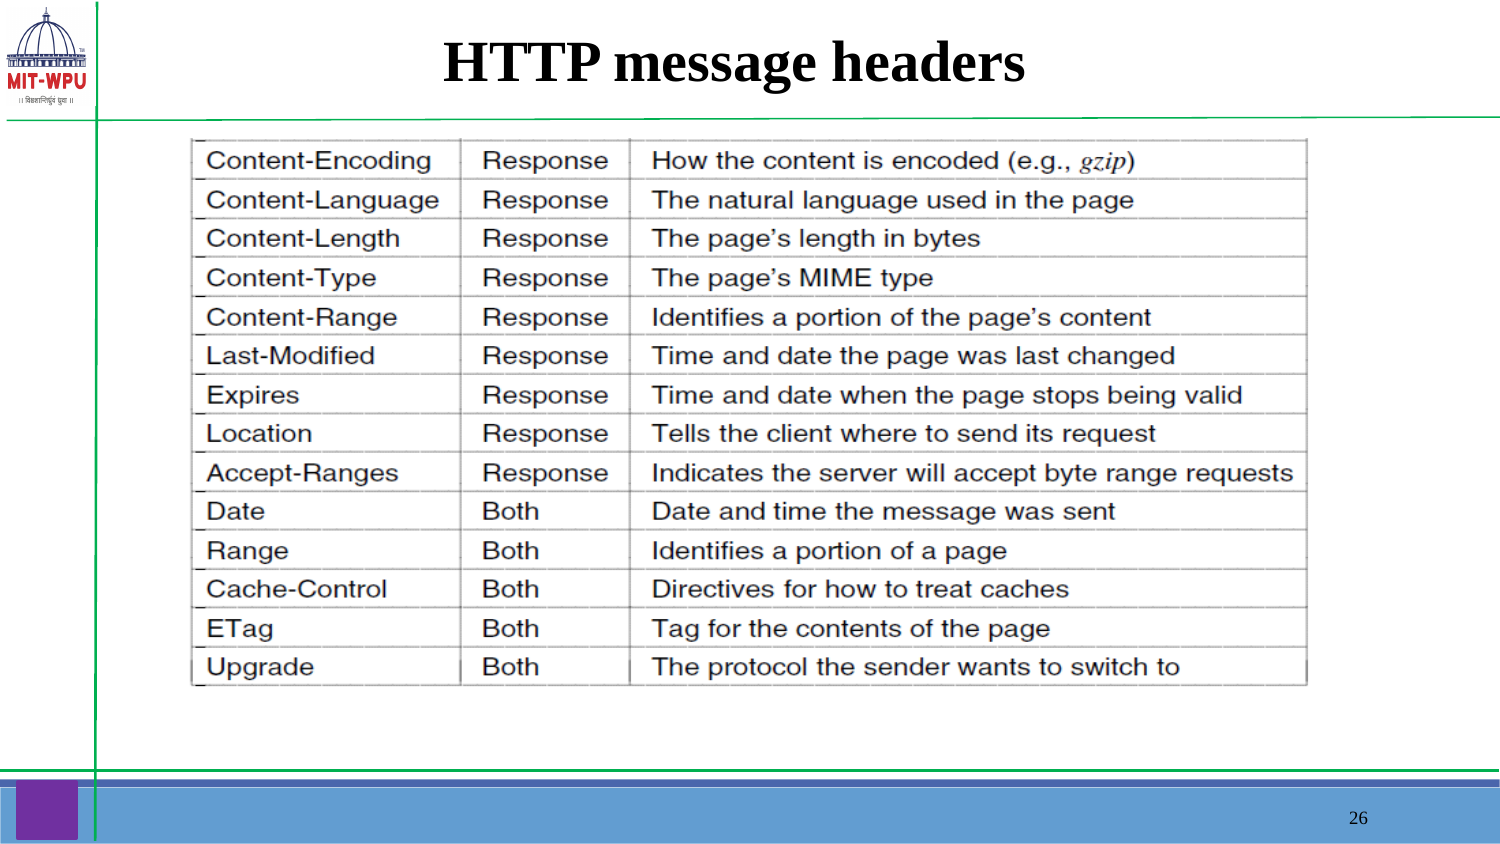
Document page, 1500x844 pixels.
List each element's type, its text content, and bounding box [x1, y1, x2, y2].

title HTTP message headers [116, 21, 1354, 99]
picture [6, 7, 96, 106]
text_box [17, 782, 76, 839]
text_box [94, 780, 98, 842]
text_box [6, 116, 89, 121]
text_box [94, 111, 98, 770]
slide_number ‹#› [1218, 794, 1380, 840]
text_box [102, 116, 1500, 121]
picture [181, 138, 1319, 691]
